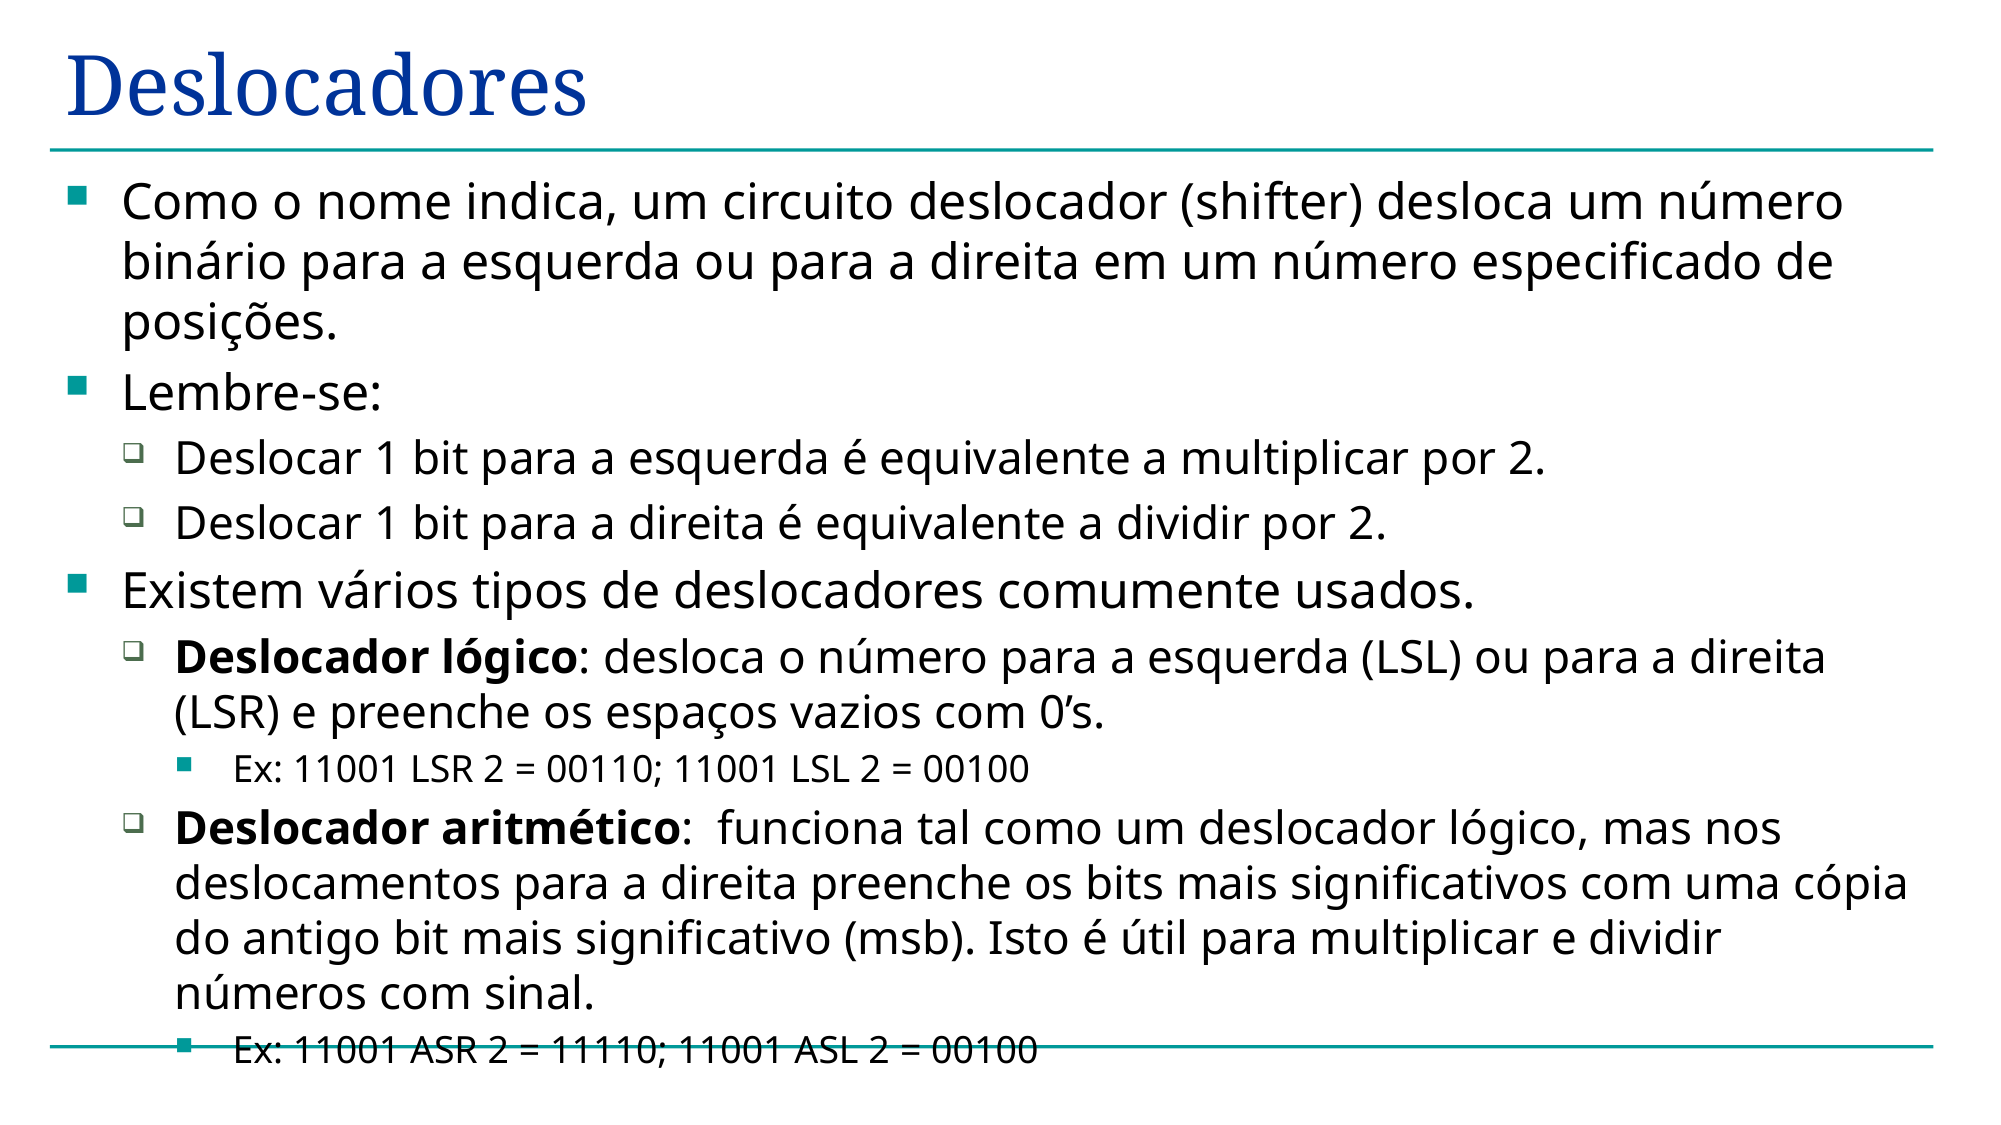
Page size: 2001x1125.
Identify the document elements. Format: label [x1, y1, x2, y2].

title [49, 24, 1934, 162]
list [49, 162, 1934, 1038]
